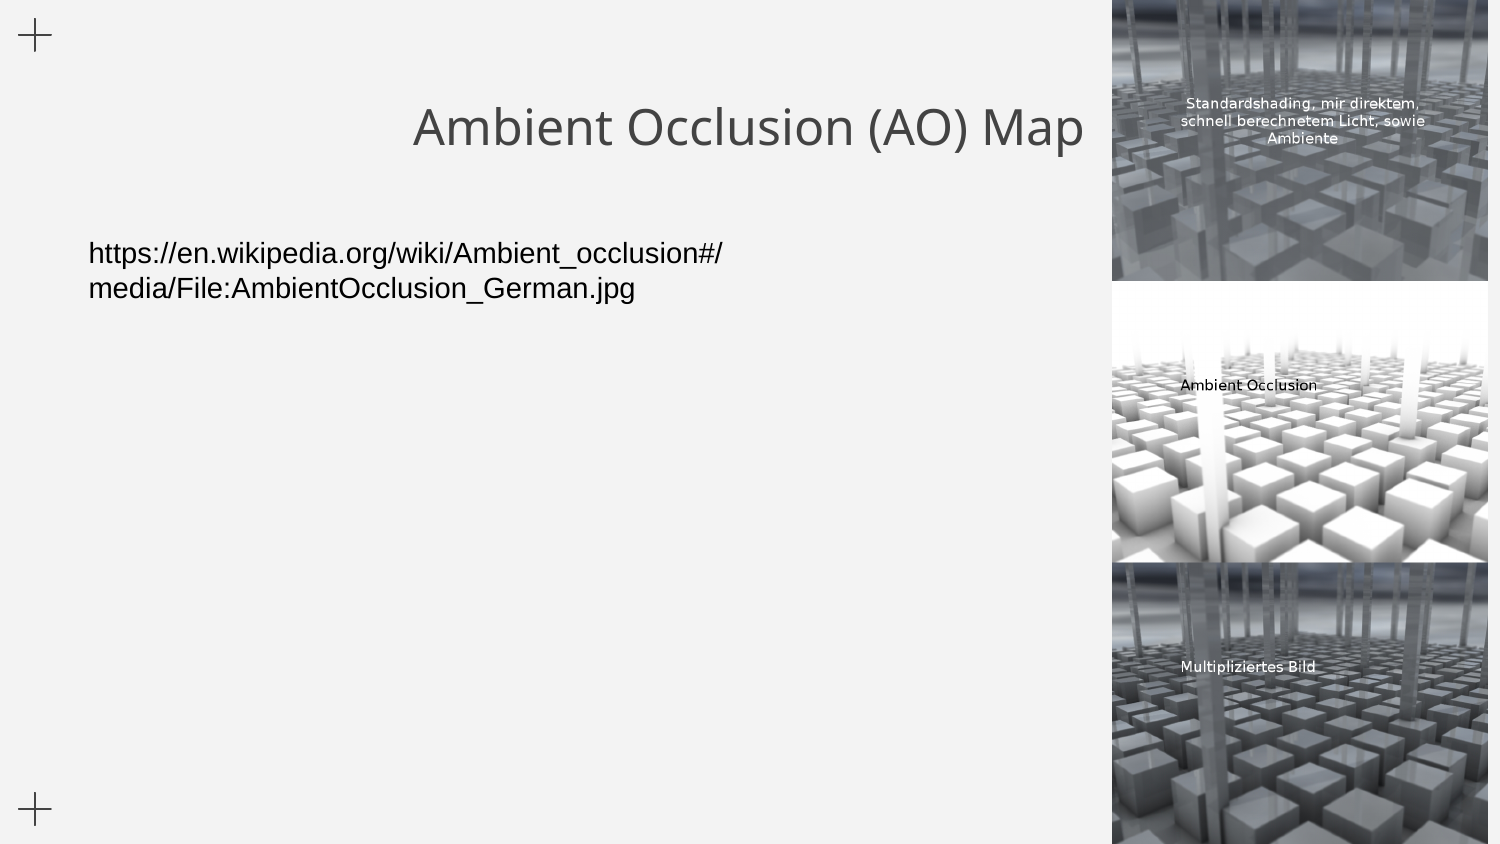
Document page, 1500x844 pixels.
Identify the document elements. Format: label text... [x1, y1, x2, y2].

text_box https://en.wikipedia.org/wiki/Ambient_occlusion#/media/File:AmbientOcclusion_German.jpg [73, 226, 824, 312]
title Ambient Occlusion (AO) Map [231, 80, 1106, 146]
picture [1111, 0, 1488, 844]
